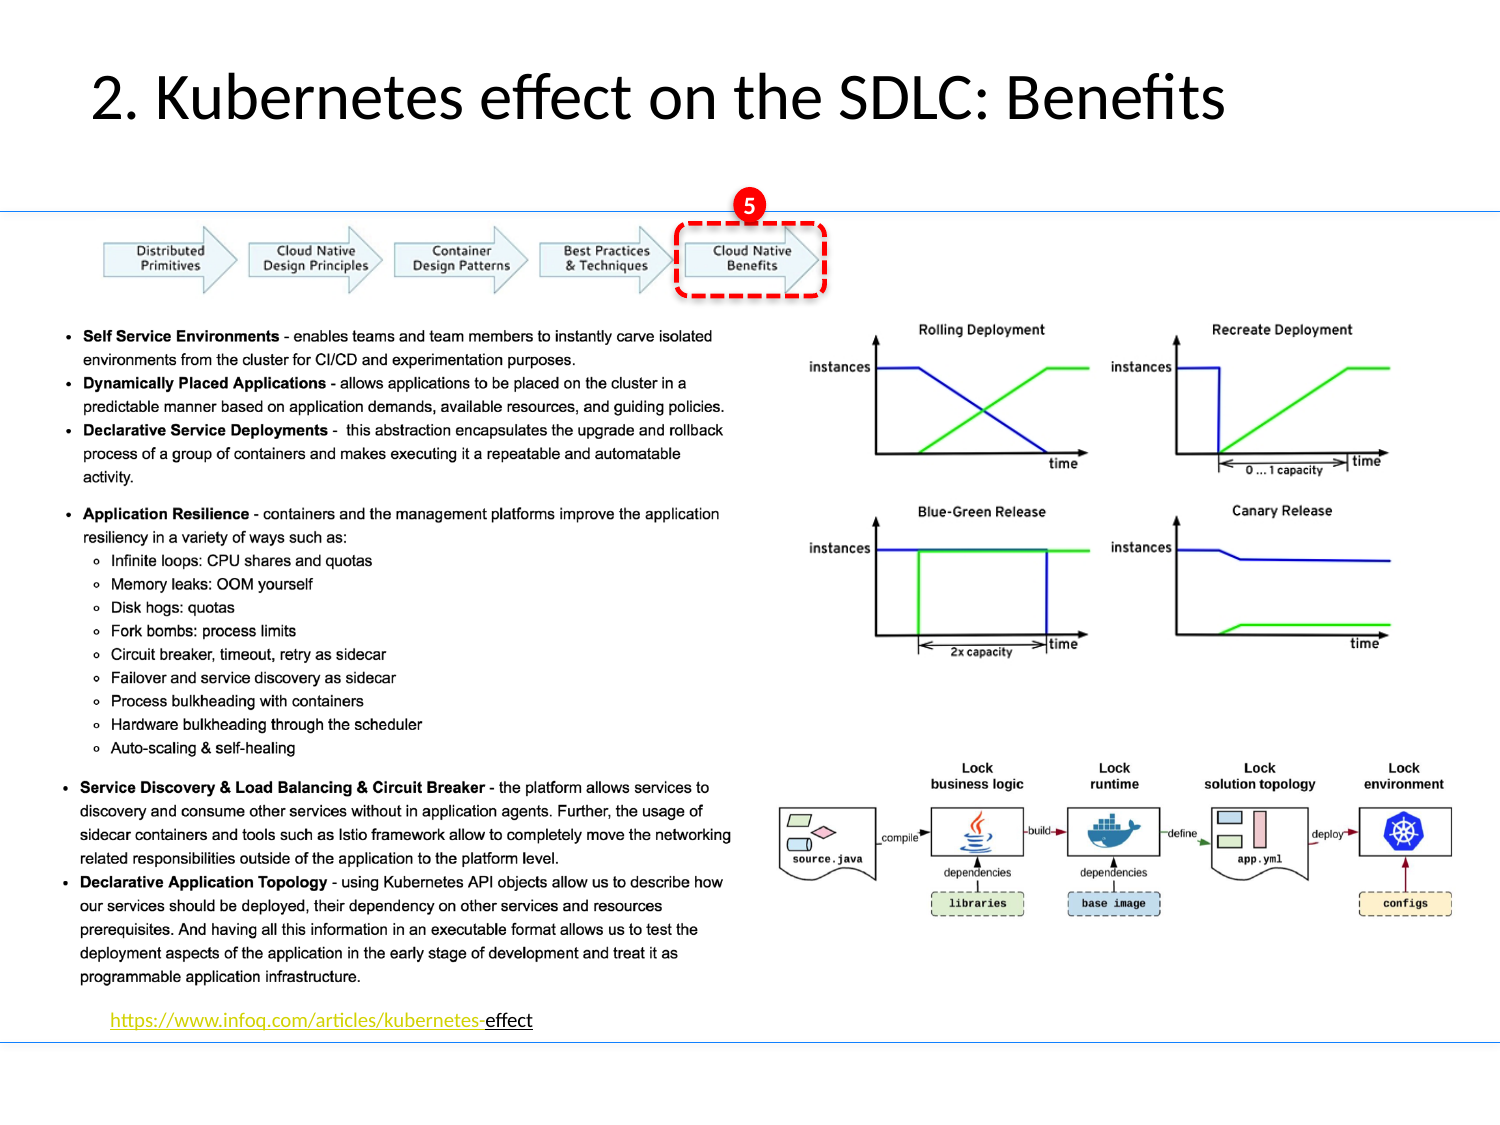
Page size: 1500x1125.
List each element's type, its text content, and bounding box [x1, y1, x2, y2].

title 2. Kubernetes effect on the SDLC: Benefits [75, 45, 1425, 160]
picture [763, 751, 1473, 935]
text_box https://www.infoq.com/articles/kubernetes-effect [95, 1005, 640, 1039]
picture [46, 770, 756, 997]
picture [96, 219, 835, 303]
text_box 5 [732, 186, 767, 217]
picture [800, 313, 1406, 669]
picture [46, 320, 756, 762]
